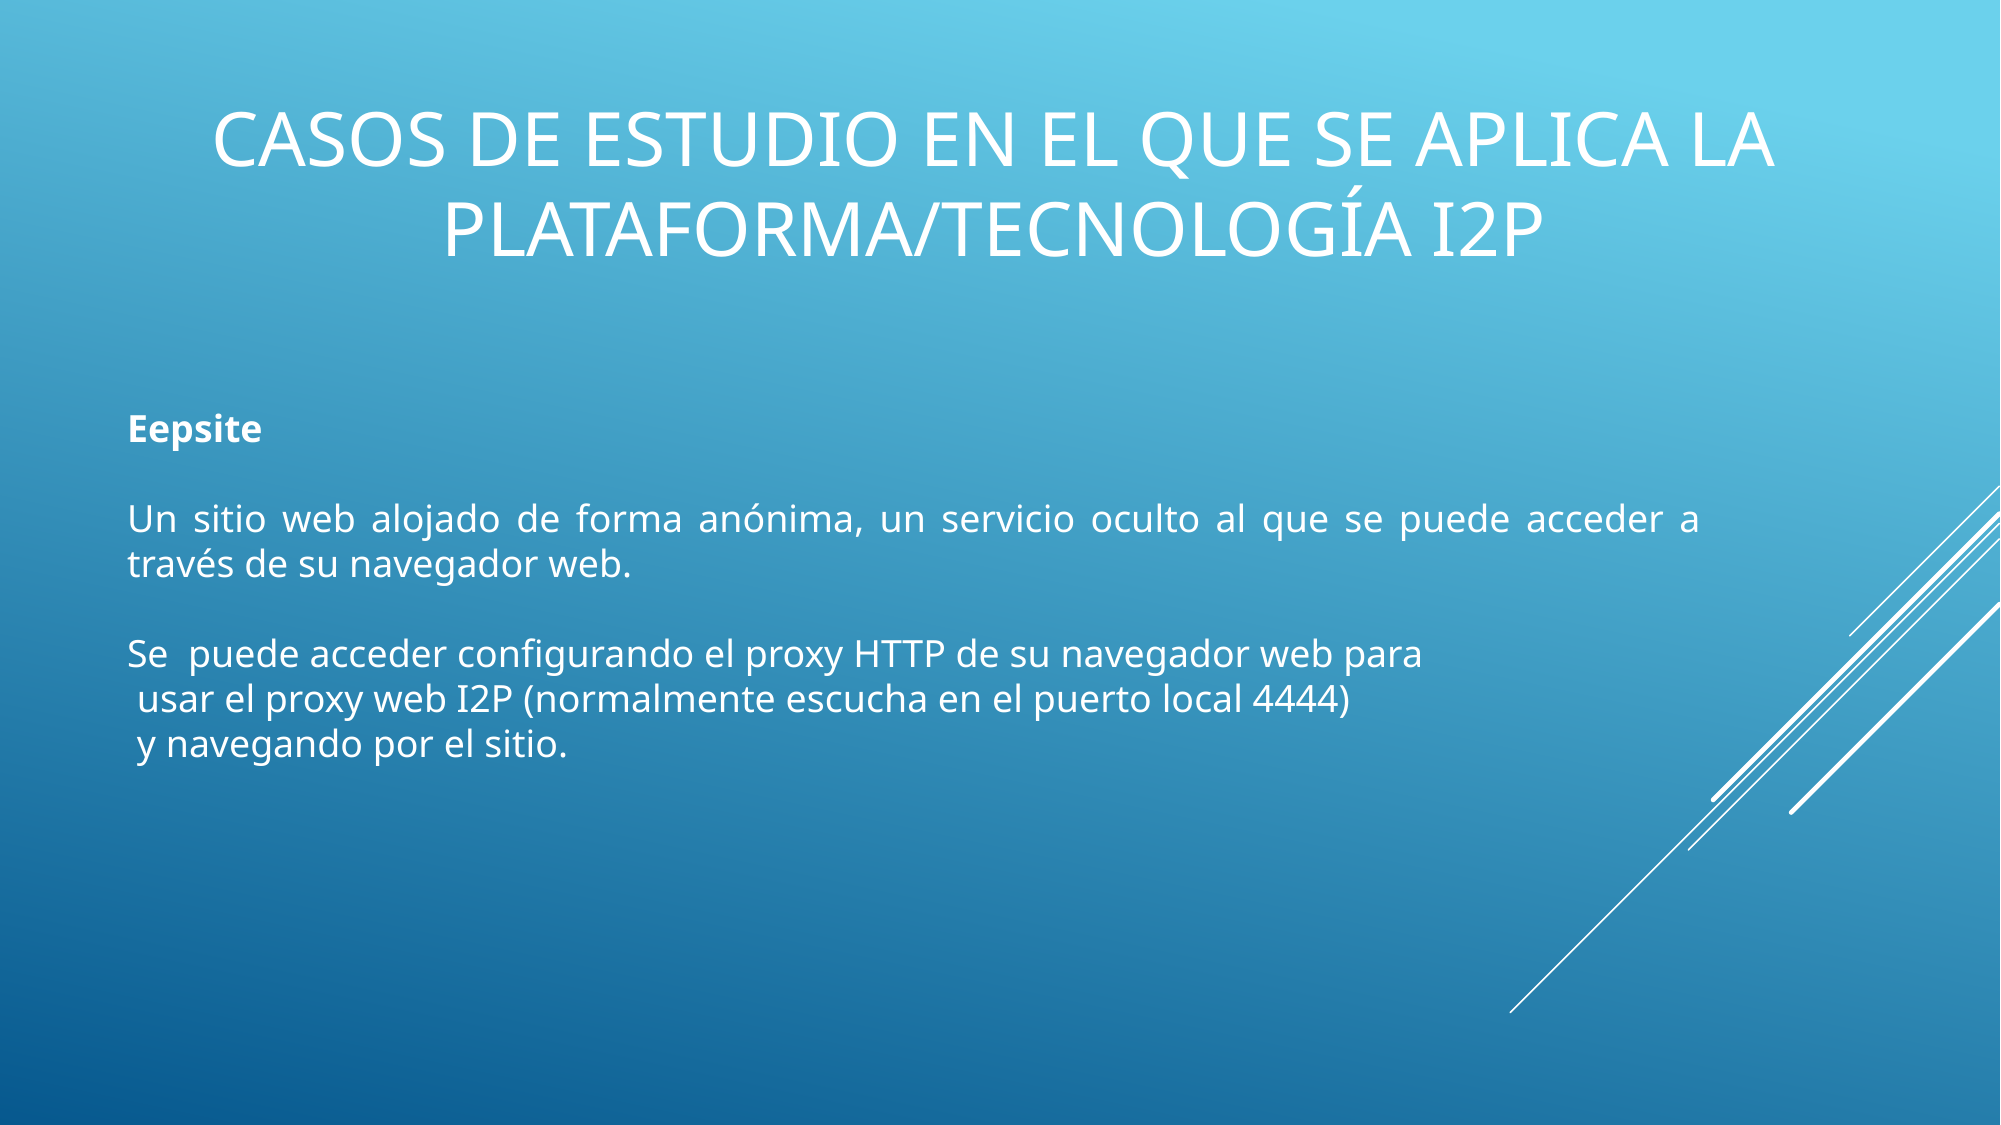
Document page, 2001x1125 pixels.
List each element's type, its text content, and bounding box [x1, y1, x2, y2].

title Casos de estudio en el que se aplica la plataforma/tecnología I2P [112, 57, 1877, 305]
text_box Eepsite Un sitio web alojado de forma anónima, un servicio oculto al que se puede acceder a través de su navegador web. Se puede acceder configurando el proxy HTTP de su navegador web para usar el proxy web I2P (normalmente escucha en el puerto local 4444) y navegando por el sitio. [112, 397, 1717, 908]
